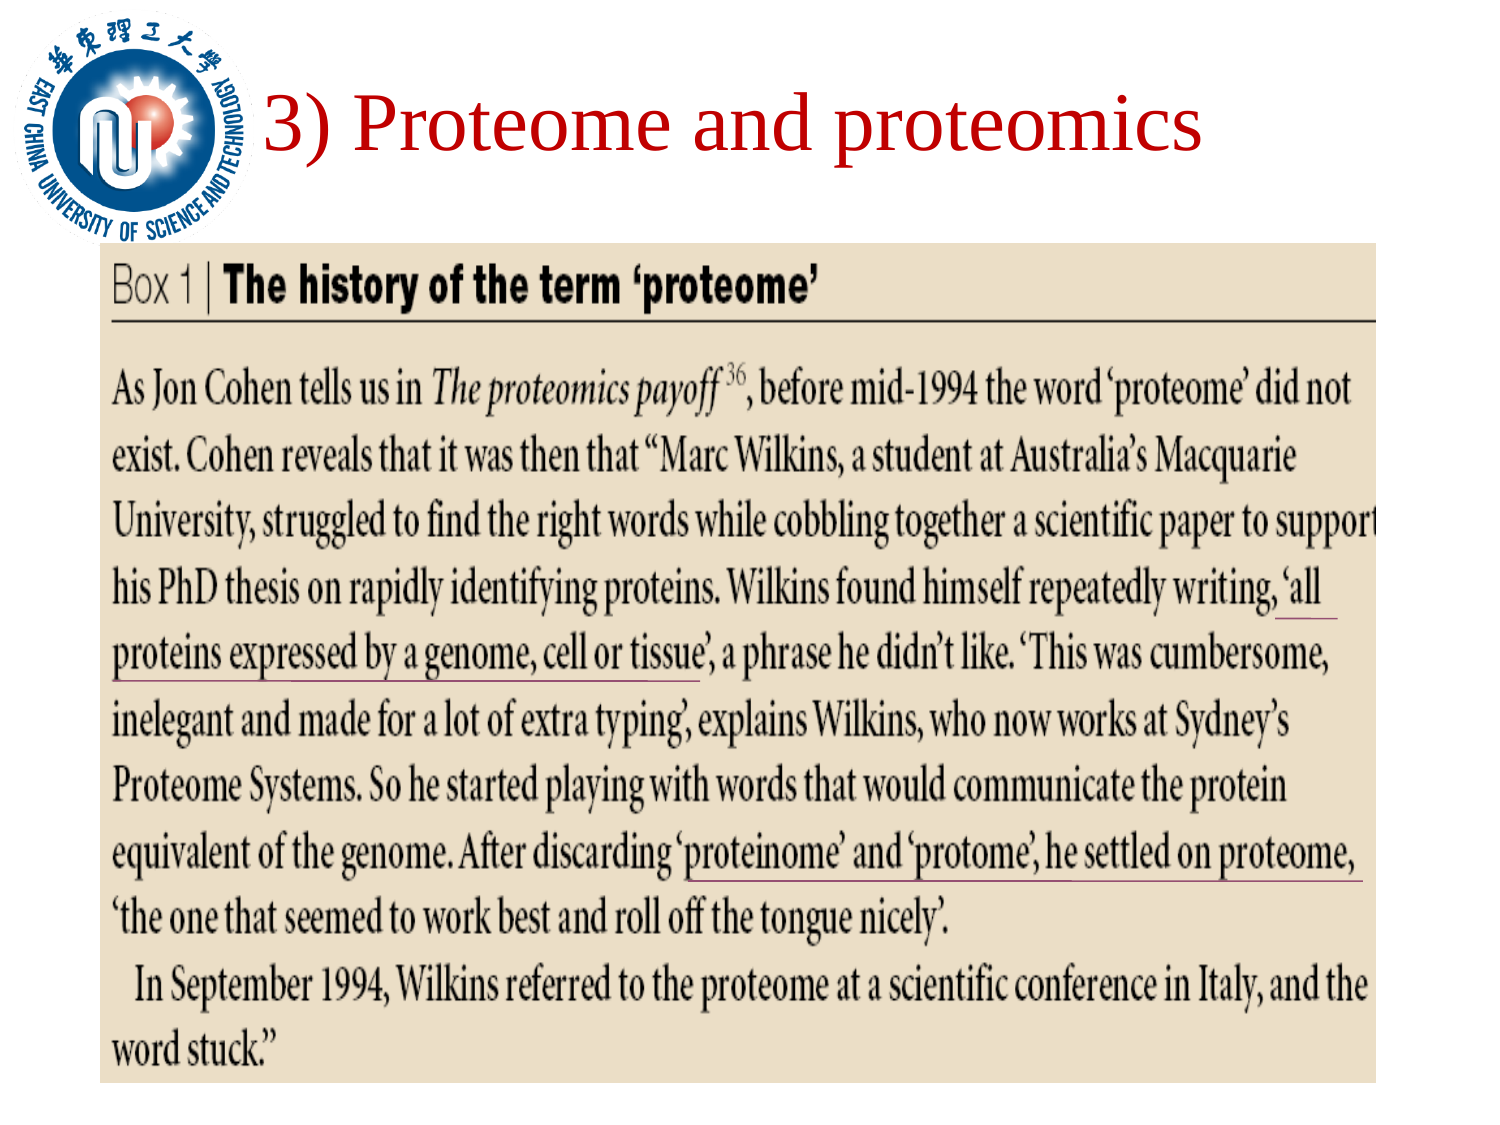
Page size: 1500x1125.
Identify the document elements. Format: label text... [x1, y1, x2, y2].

title 3) Proteome and proteomics [247, 22, 1349, 226]
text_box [100, 243, 1376, 1083]
picture [13, 9, 254, 250]
